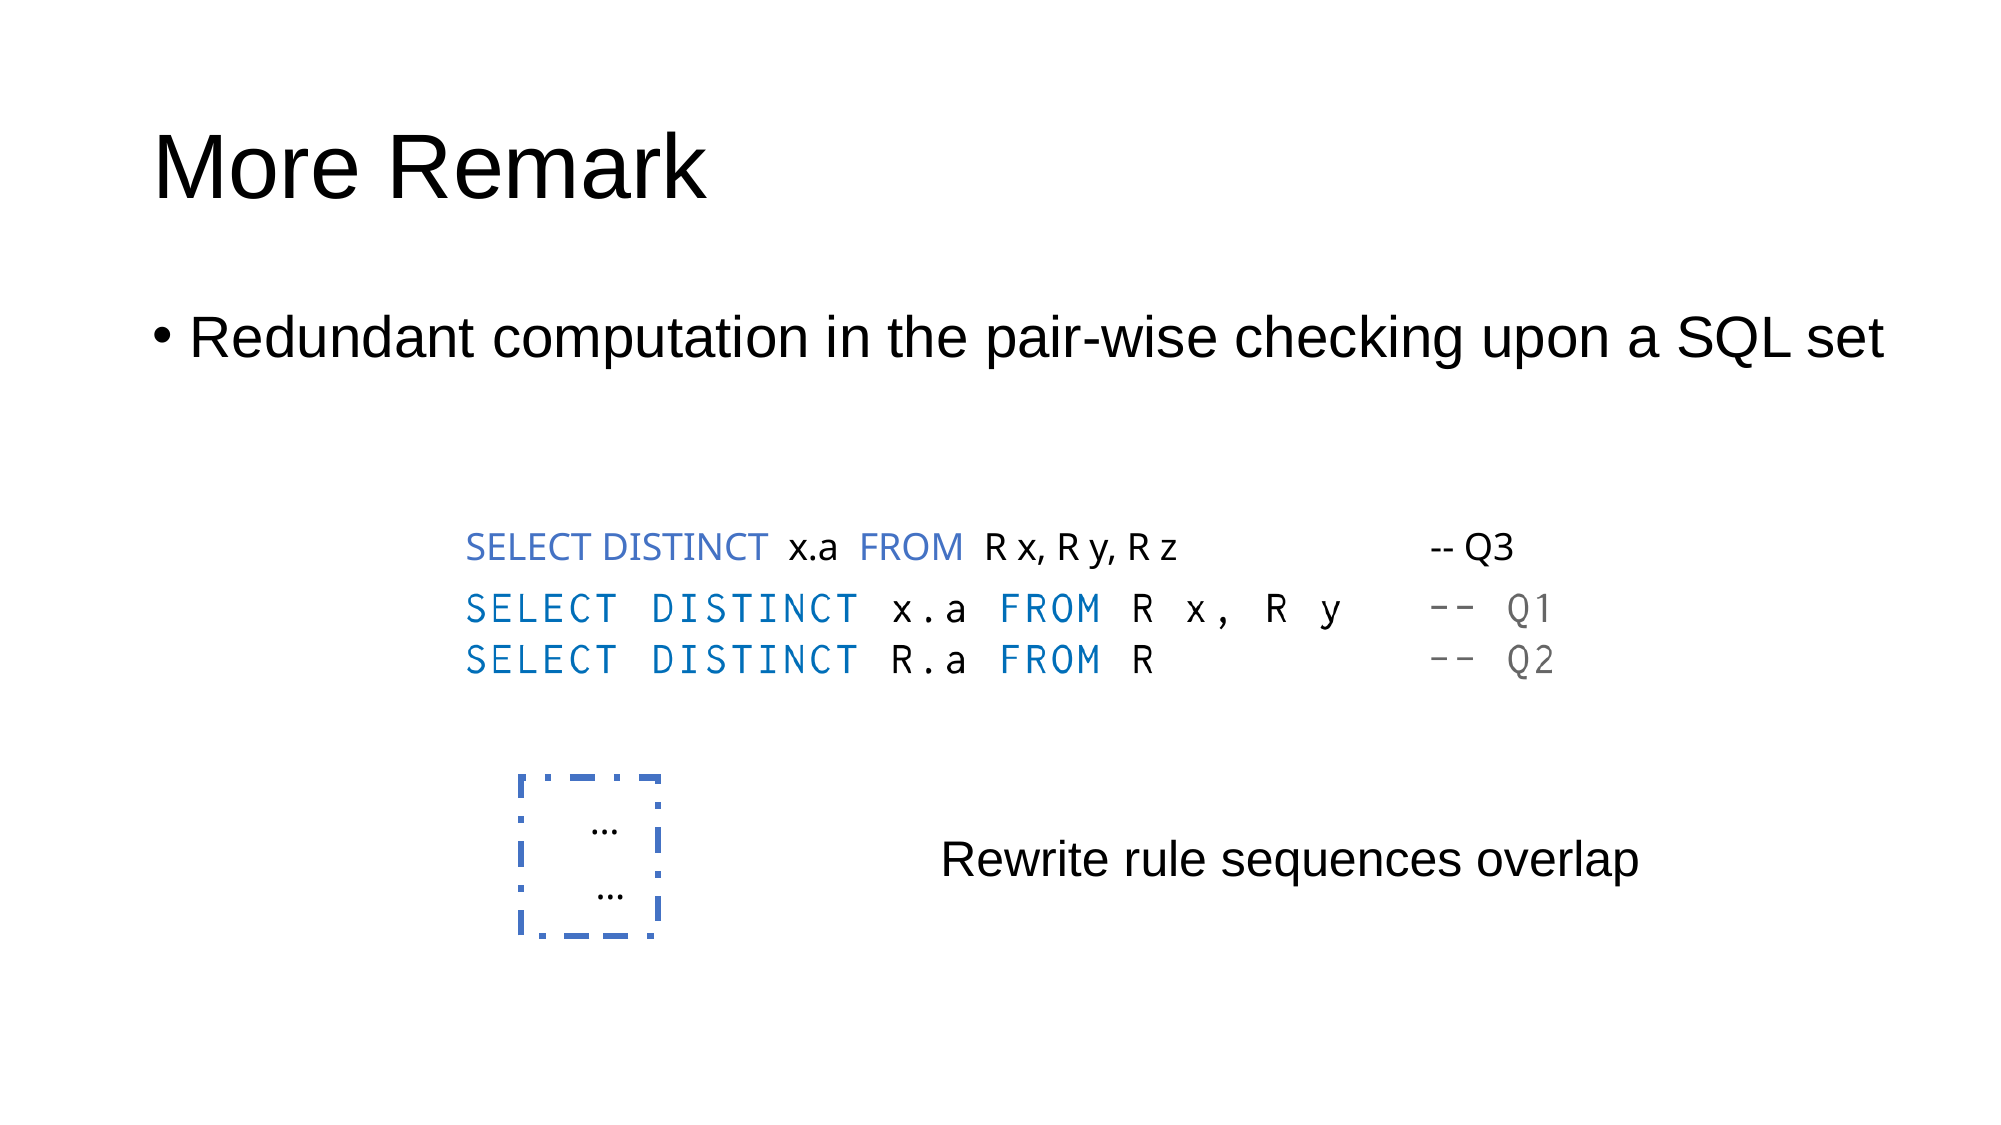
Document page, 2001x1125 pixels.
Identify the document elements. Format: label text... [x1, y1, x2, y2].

picture [437, 545, 1624, 710]
text_box [520, 777, 659, 937]
title More Remark [137, 59, 1863, 278]
text_box Rewrite rule sequences overlap [925, 818, 1899, 894]
list Redundant computation in the pair-wise checking upon a SQL set [137, 299, 1942, 1014]
text_box SELECT DISTINCT x.a FROM R x, R y, R z -- Q3 [450, 515, 1596, 545]
